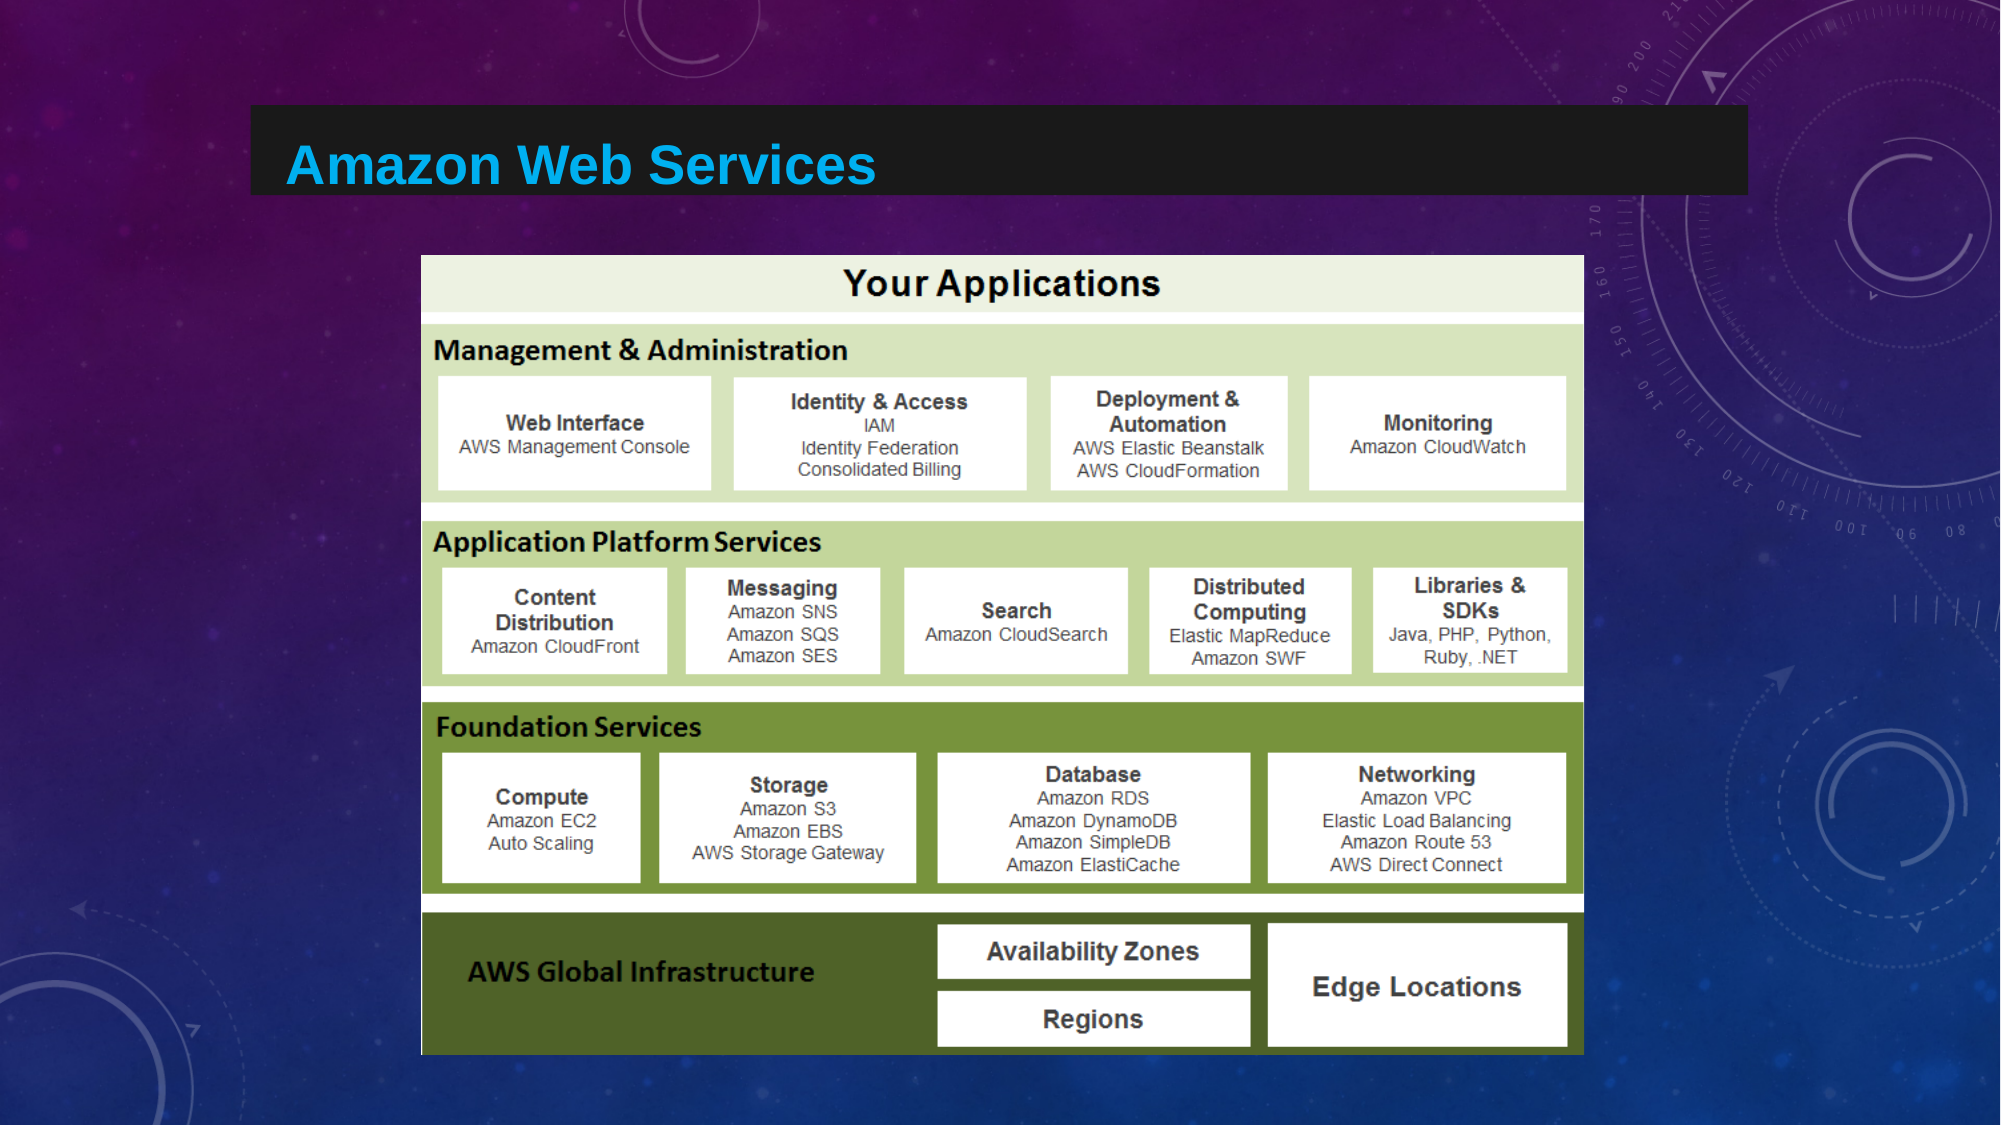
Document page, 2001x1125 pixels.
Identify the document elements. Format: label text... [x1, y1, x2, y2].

text_box Amazon Web Services [250, 105, 1749, 196]
text_box [421, 255, 1585, 1055]
picture [0, 0, 2001, 1125]
